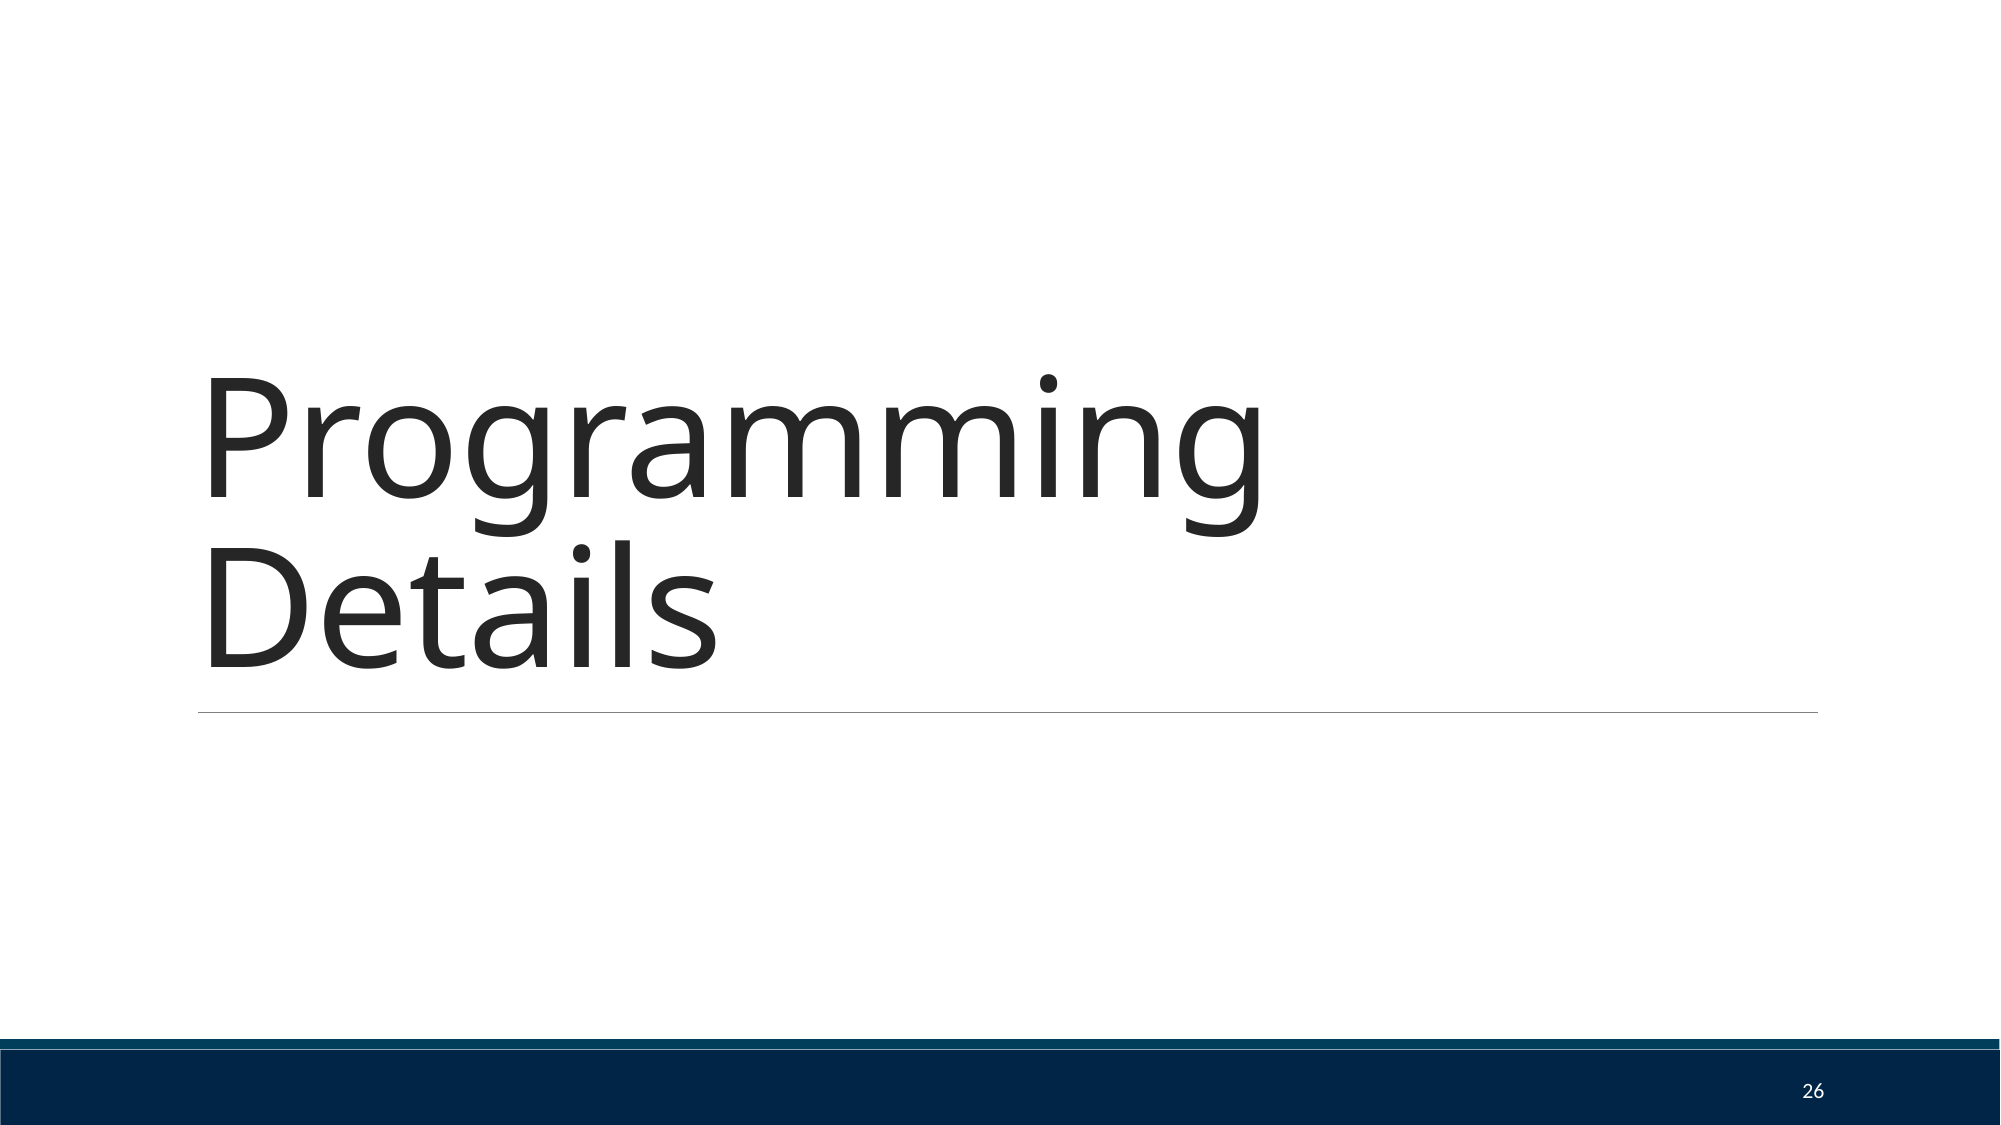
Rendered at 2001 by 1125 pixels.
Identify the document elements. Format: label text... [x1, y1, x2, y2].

title Programming Details [180, 124, 1830, 710]
slide_number 26 [1624, 1059, 1840, 1120]
